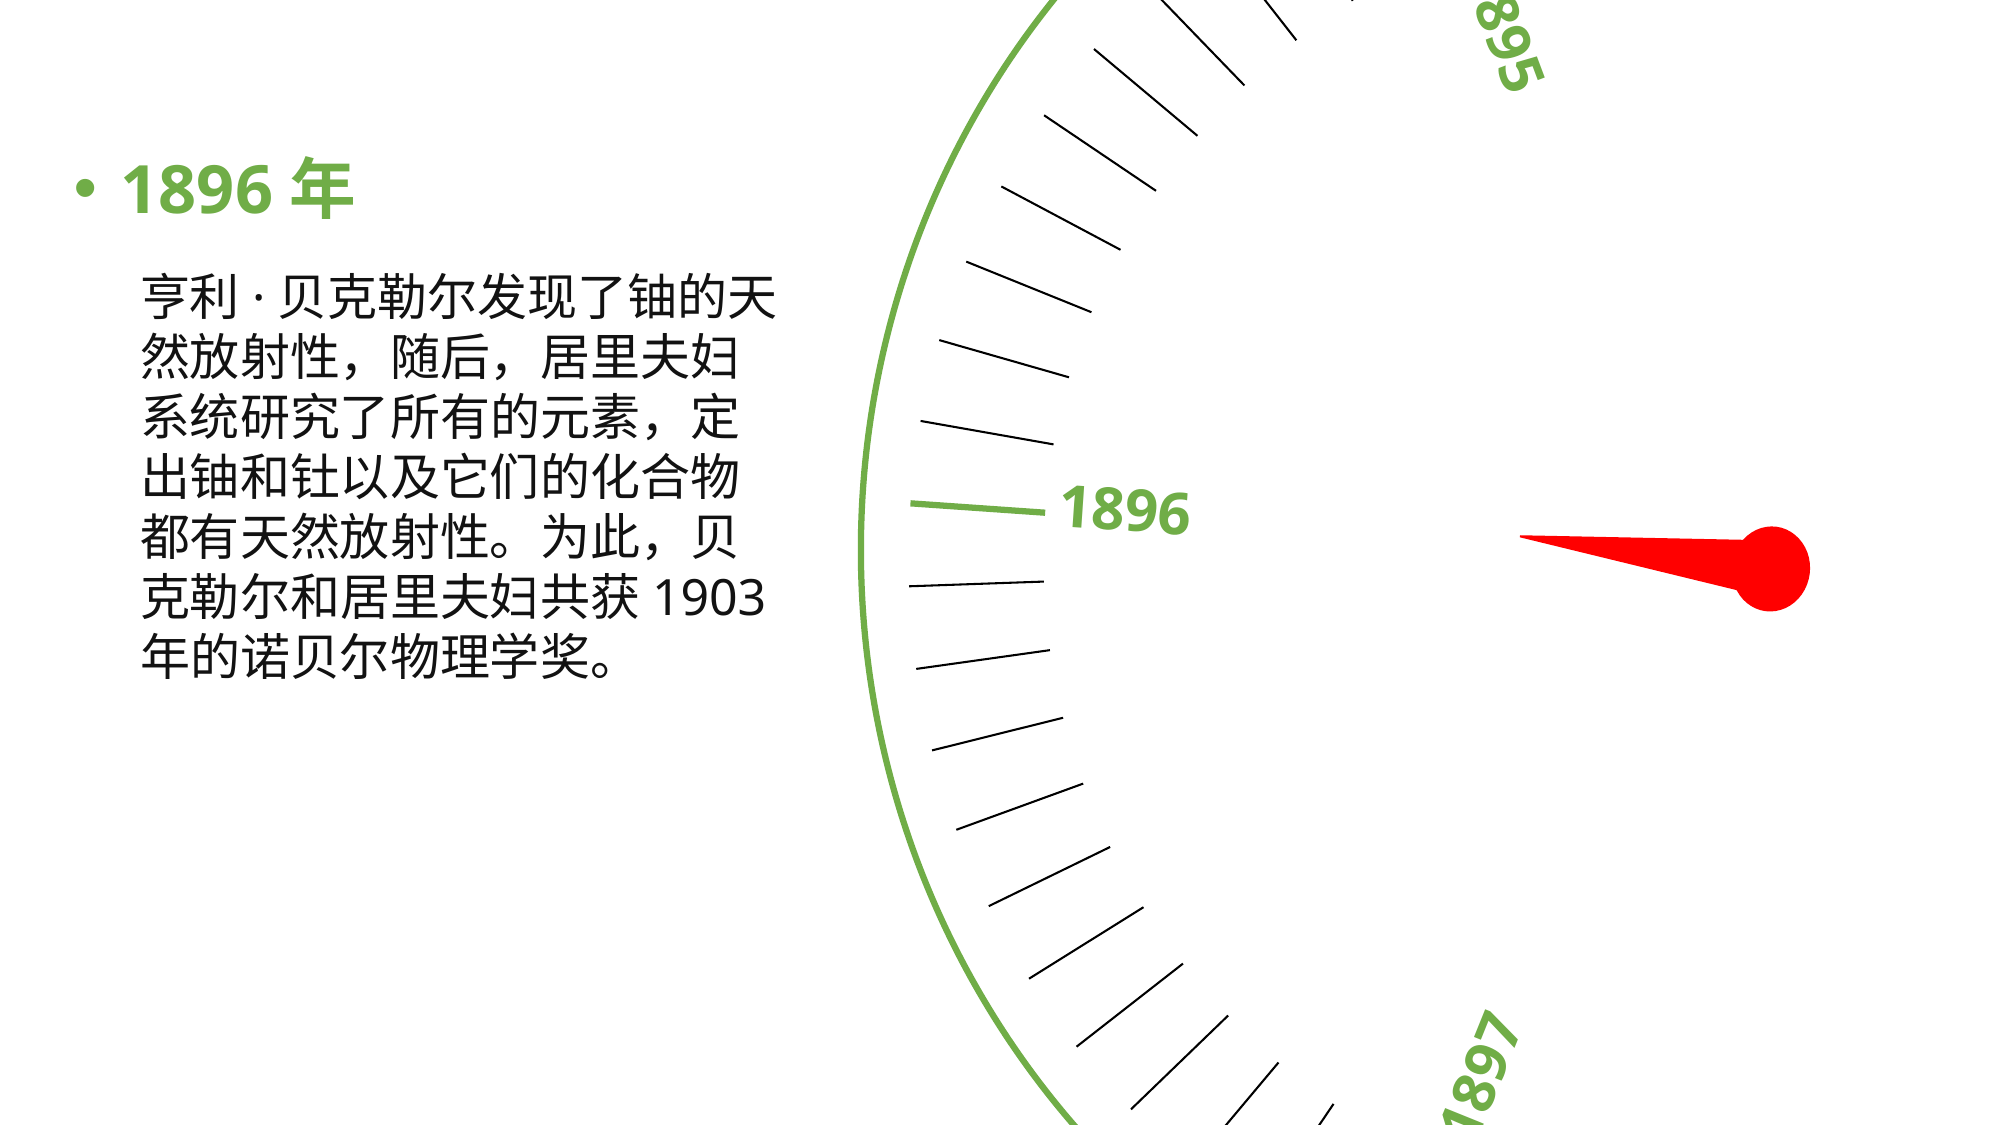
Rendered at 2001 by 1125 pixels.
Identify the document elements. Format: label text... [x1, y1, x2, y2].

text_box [1518, 513, 1810, 597]
text_box 1896年 [58, 139, 754, 235]
text_box 亨利·贝克勒尔发现了铀的天然放射性，随后，居里夫妇系统研究了所有的元素，定出铀和钍以及它们的化合物都有天然放射性。为此，贝克勒尔和居里夫妇共获1903年的诺贝尔物理学奖。 [125, 257, 797, 693]
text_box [860, 0, 2000, 1125]
